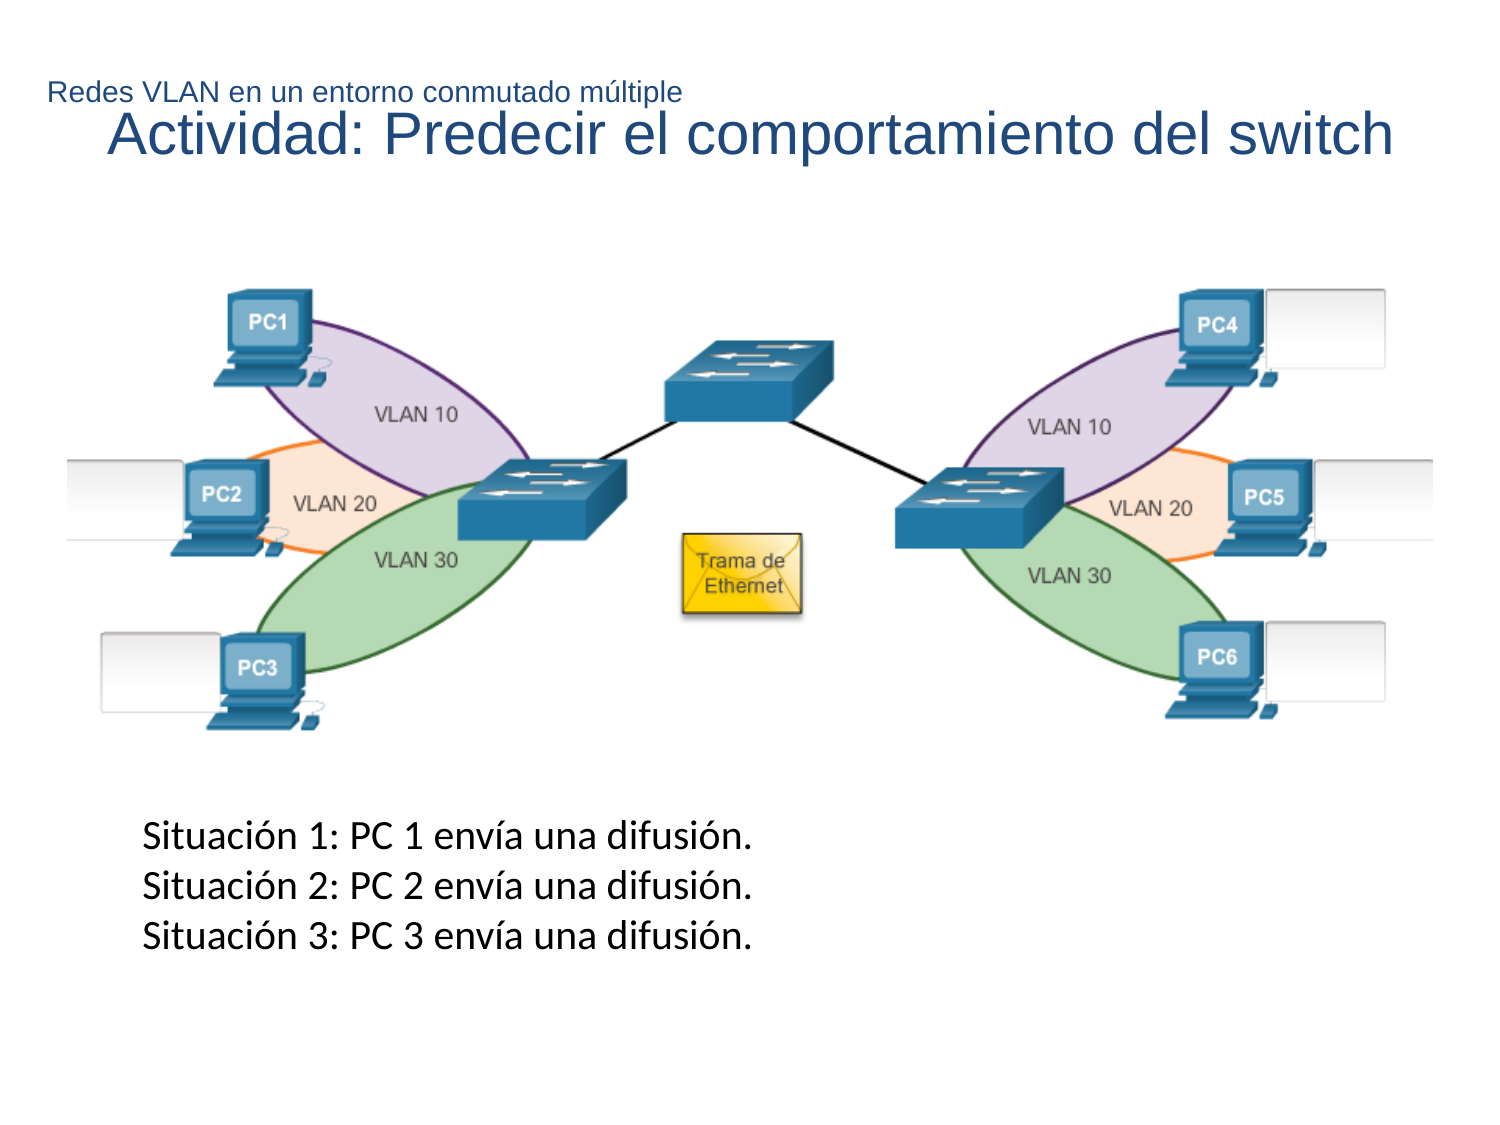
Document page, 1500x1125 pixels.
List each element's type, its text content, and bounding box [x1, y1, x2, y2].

text_box Situación 1: PC 1 envía una difusión. Situación 2: PC 2 envía una difusión. Situación 3: PC 3 envía una difusión. [127, 800, 1363, 965]
picture [66, 264, 1434, 776]
title Redes VLAN en un entorno conmutado múltiple Actividad: Predecir el comportamiento del switch [31, 64, 1471, 203]
